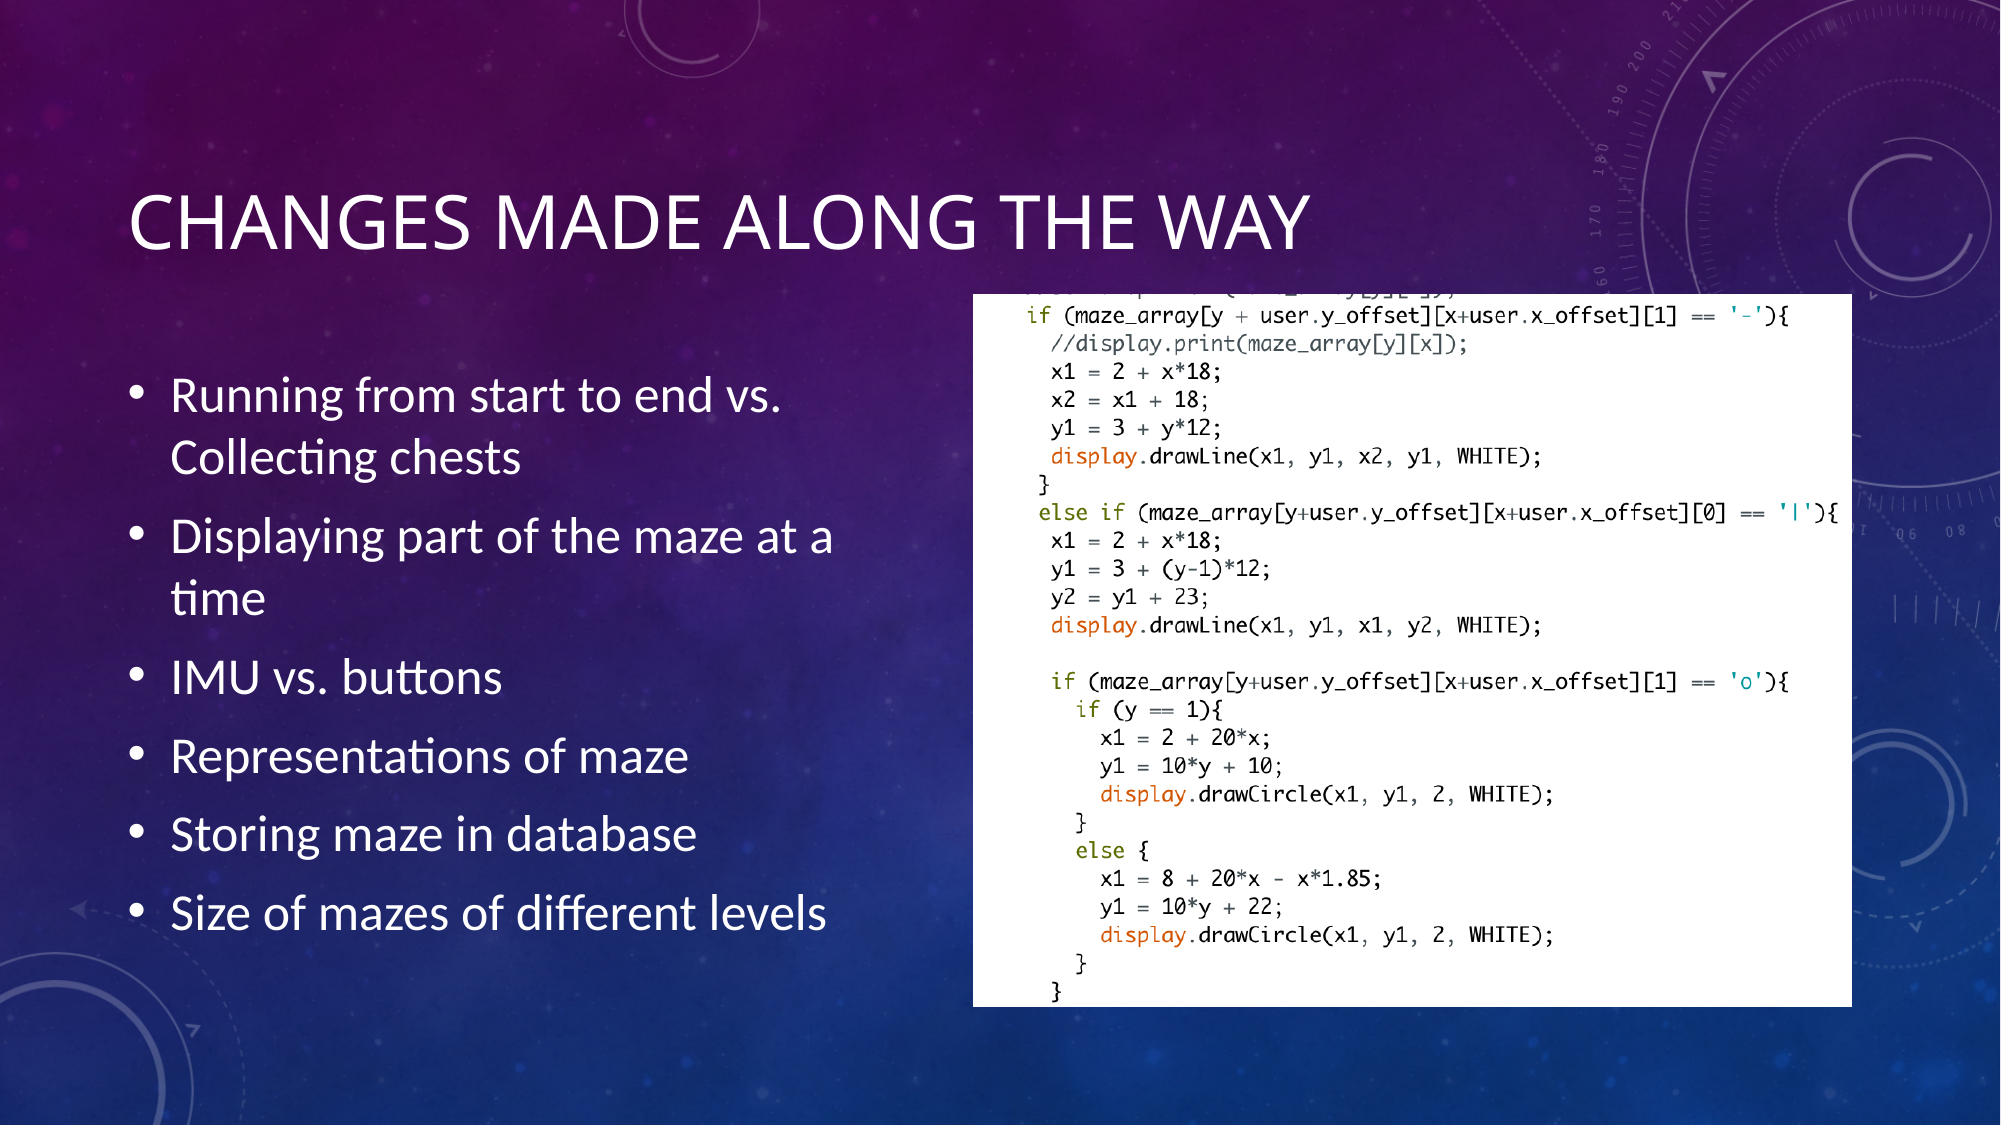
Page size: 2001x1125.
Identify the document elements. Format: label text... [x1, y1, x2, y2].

title Changes made along the way [112, 99, 1775, 339]
picture [0, 0, 2001, 1125]
list Running from start to end vs. Collecting chests Displaying part of the maze at a time IMU vs. buttons Representations of maze Storing maze in database Size of mazes of different levels [112, 351, 905, 950]
